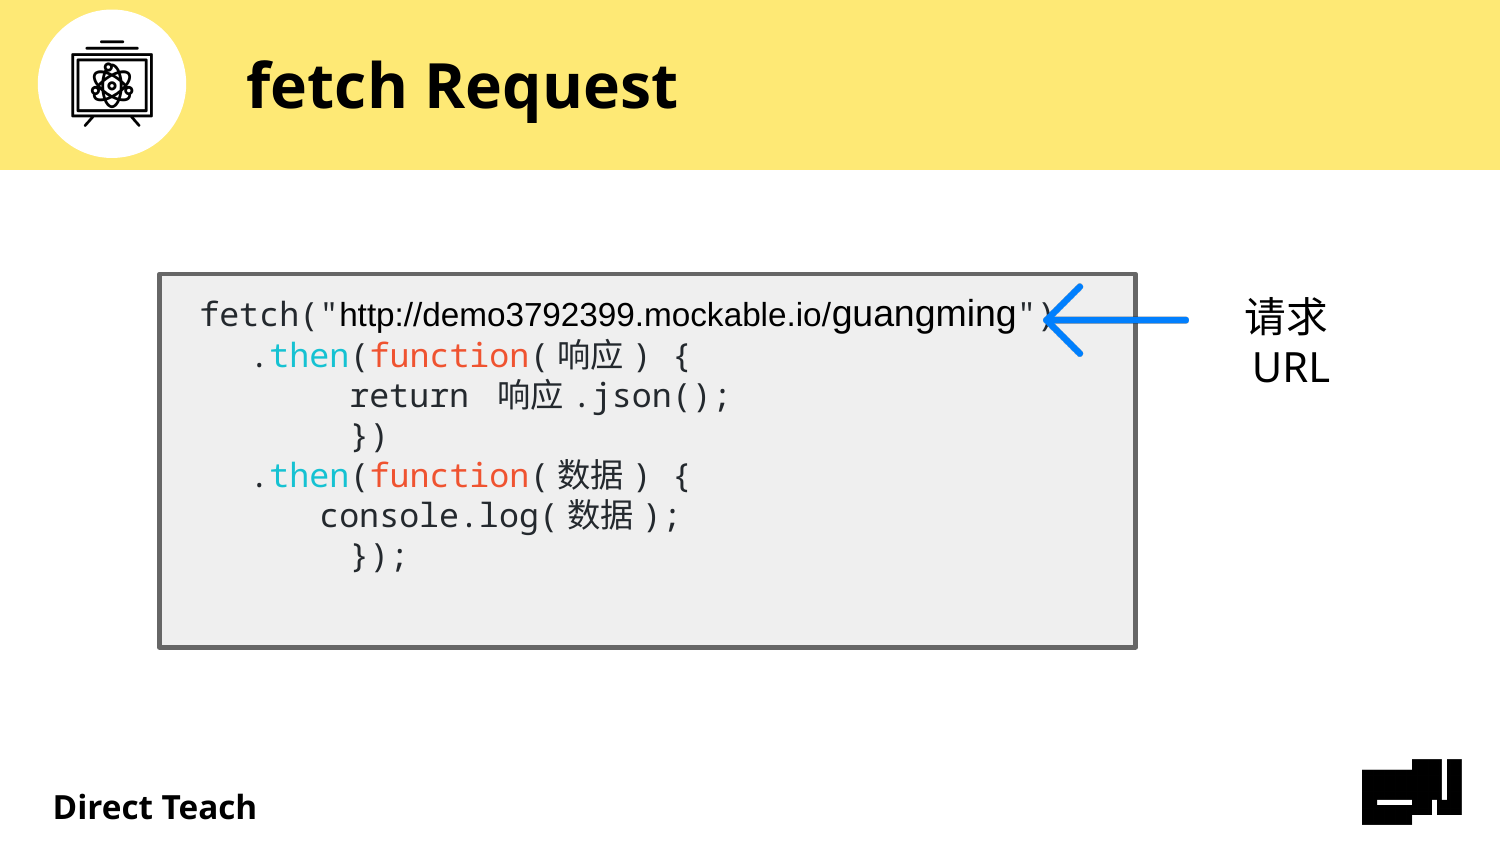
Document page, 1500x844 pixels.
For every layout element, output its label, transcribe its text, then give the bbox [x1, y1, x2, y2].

text_box fetch("http://demo3792399.mockable.io/guangming") .then(function(响应) { return 响应.json(); }) .then(function(数据) { console.log(数据); }); [159, 274, 1136, 648]
picture [1043, 247, 1189, 393]
text_box 请求URL [1196, 275, 1387, 365]
picture [1362, 759, 1462, 825]
list [88, 206, 1413, 760]
title fetch Request [231, 9, 1463, 158]
picture [67, 38, 157, 129]
